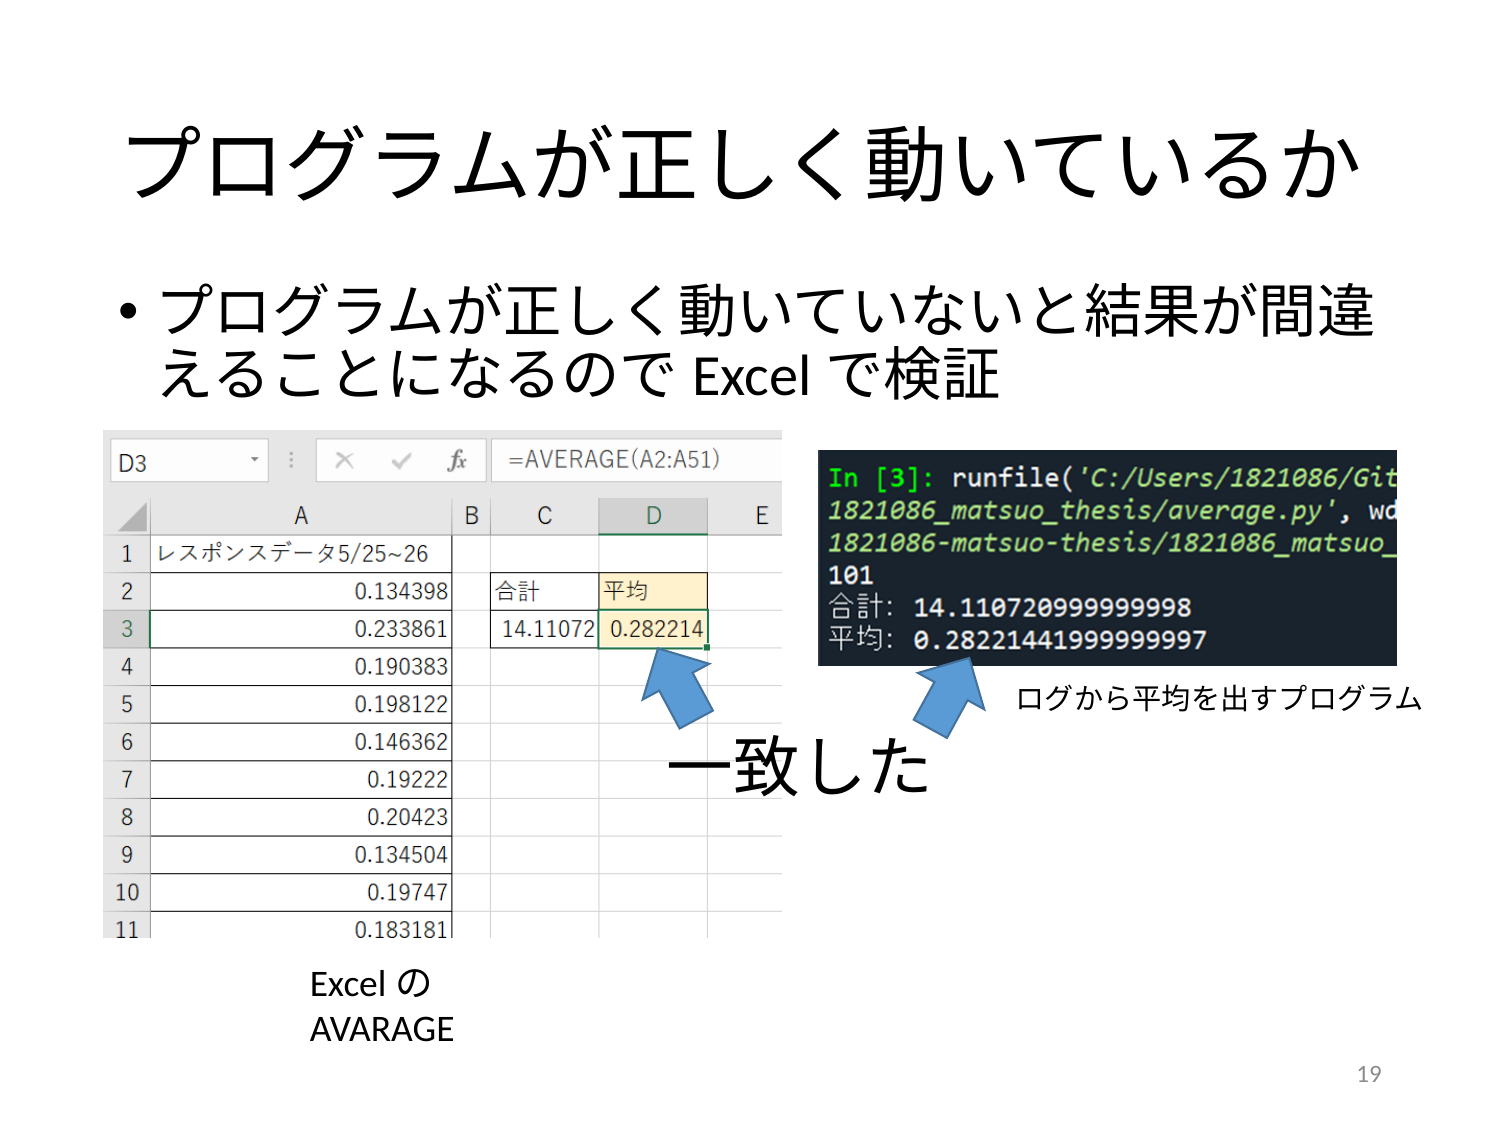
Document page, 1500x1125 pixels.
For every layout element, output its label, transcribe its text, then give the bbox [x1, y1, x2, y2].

text_box [914, 666, 986, 737]
picture [818, 450, 1397, 666]
text_box ログから平均を出すプログラム [1000, 672, 1440, 723]
list プログラムが正しく動いていないと結果が間違えることになるのでExcelで検証 [103, 275, 1397, 451]
title プログラムが正しく動いているか [103, 59, 1397, 275]
slide_number 19 [1059, 1042, 1397, 1103]
picture [103, 430, 782, 938]
text_box 一致した [782, 717, 949, 812]
text_box ExcelのAVARAGE [294, 951, 590, 1056]
